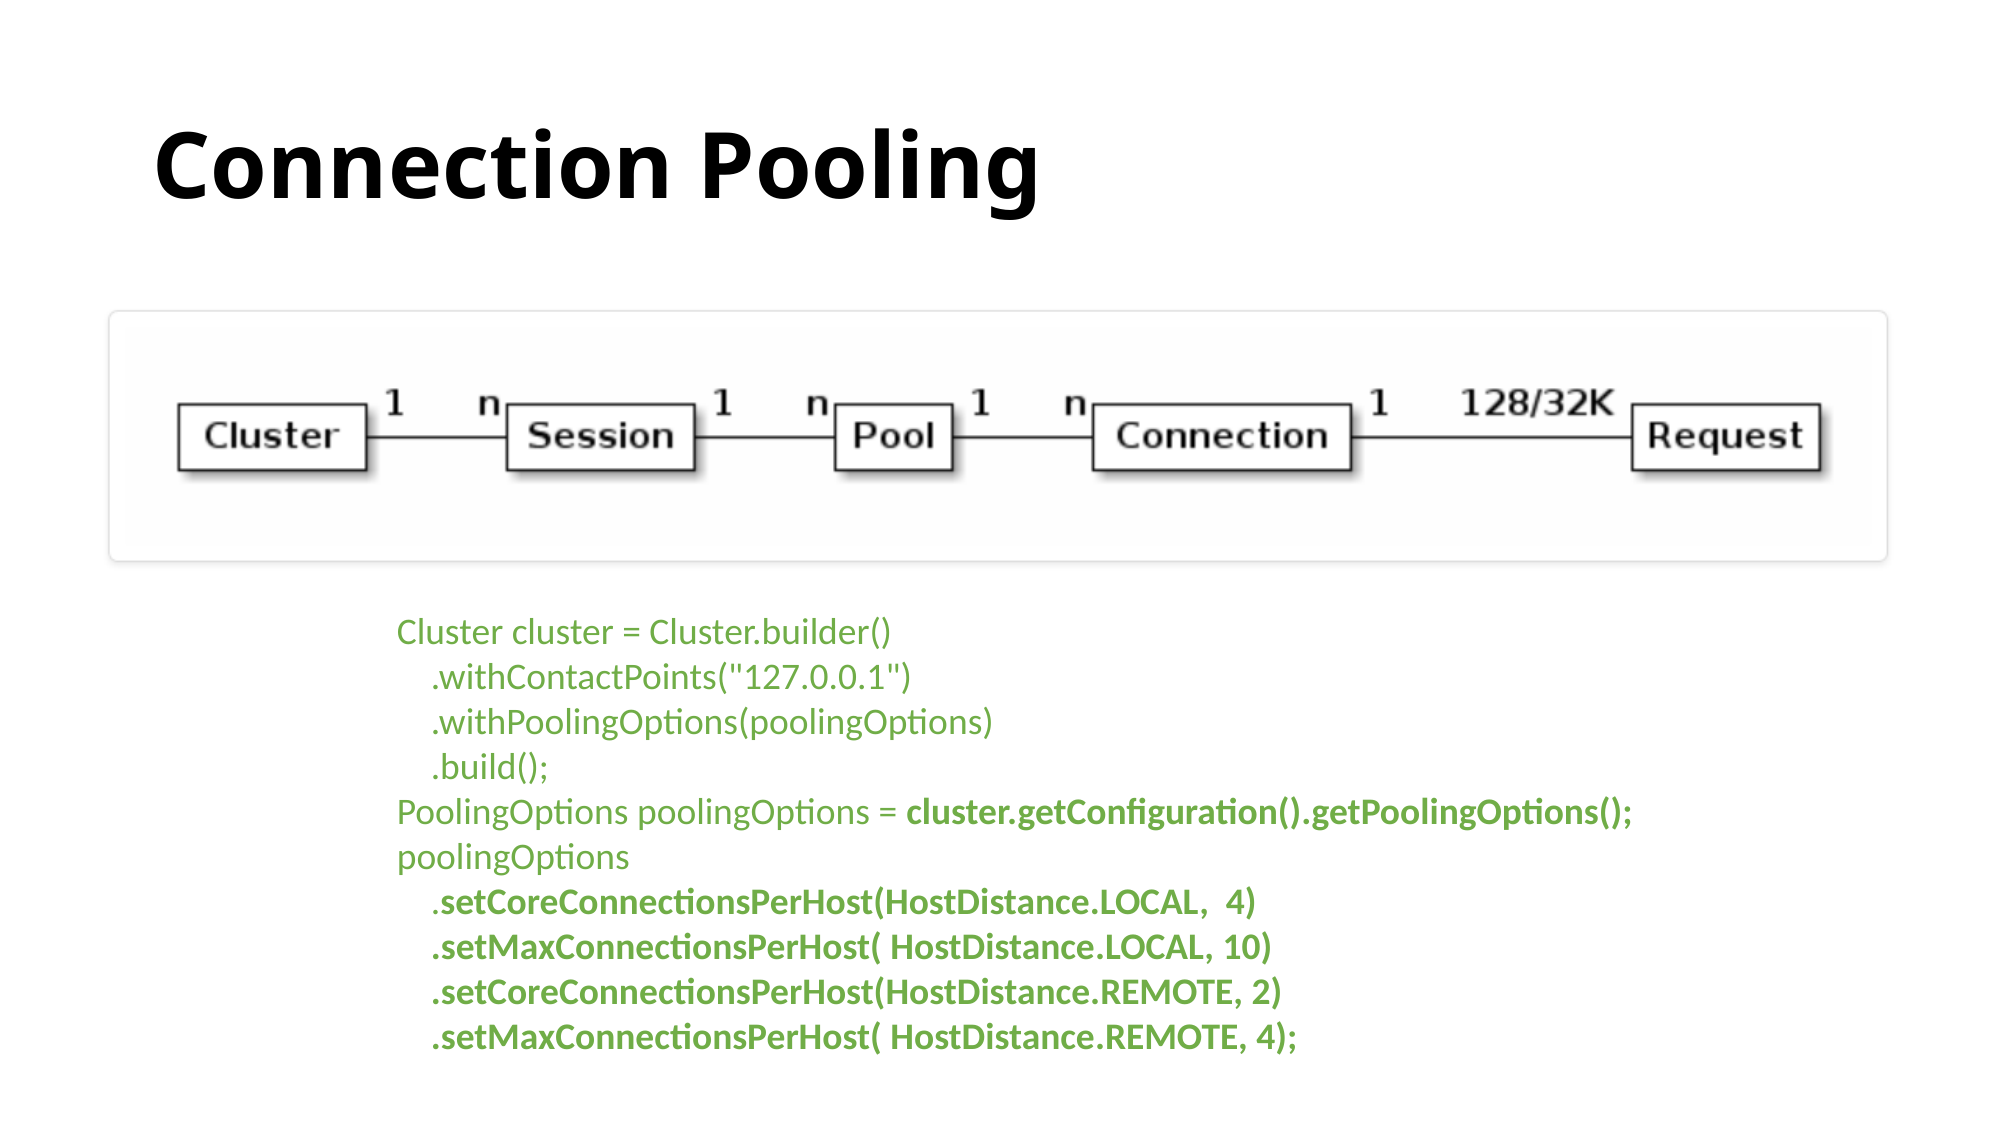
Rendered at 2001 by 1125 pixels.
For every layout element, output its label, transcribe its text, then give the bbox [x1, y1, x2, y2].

title Connection Pooling [137, 59, 1863, 278]
text_box Cluster cluster = Cluster.builder() .withContactPoints("127.0.0.1") .withPoolingOptions(poolingOptions) .build(); PoolingOptions poolingOptions = cluster.getConfiguration().getPoolingOptions(); poolingOptions .setCoreConnectionsPerHost(HostDistance.LOCAL, 4) .setMaxConnectionsPerHost( HostDistance.LOCAL, 10) .setCoreConnectionsPerHost(HostDistance.REMOTE, 2) .setMaxConnectionsPerHost( HostDistance.REMOTE, 4); [382, 599, 1649, 1064]
picture [99, 301, 1901, 575]
